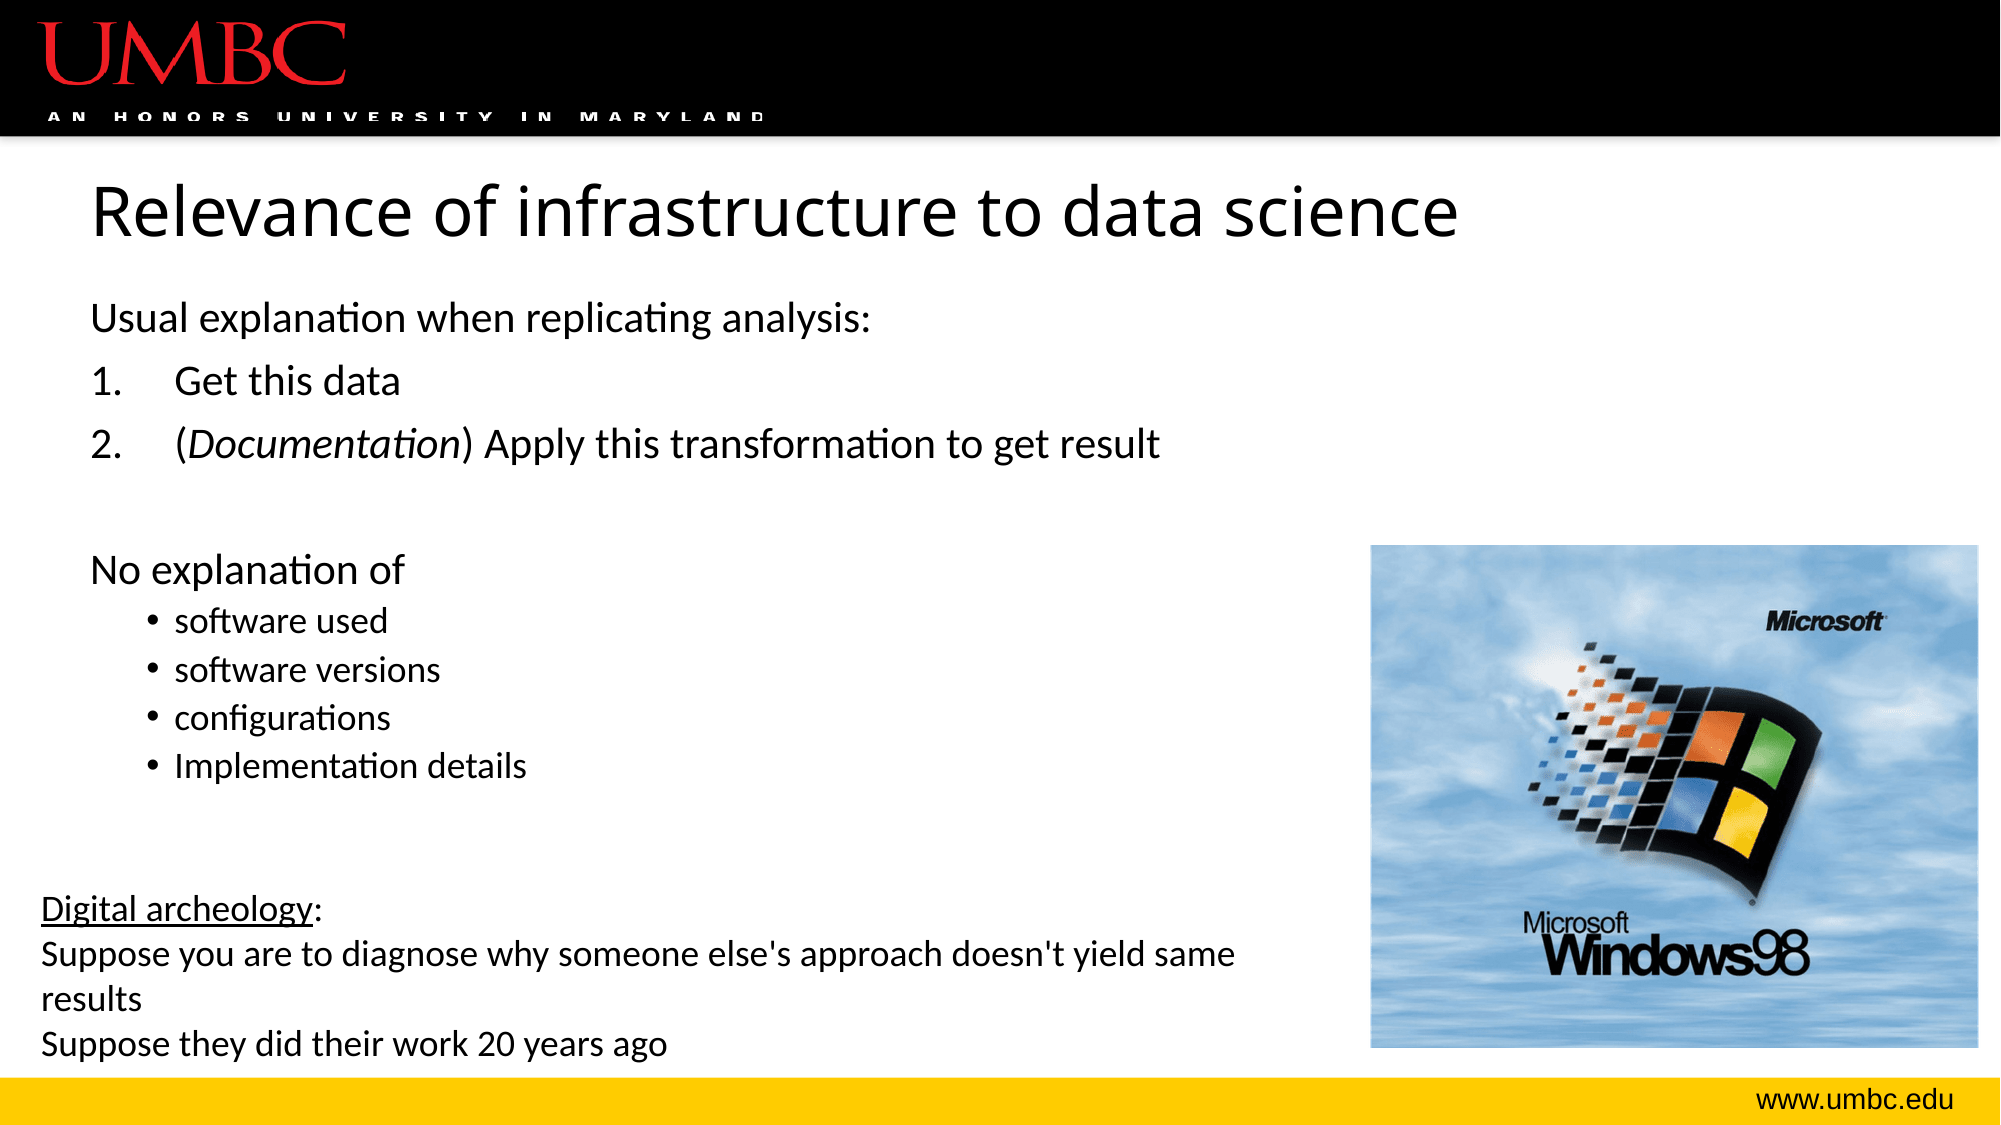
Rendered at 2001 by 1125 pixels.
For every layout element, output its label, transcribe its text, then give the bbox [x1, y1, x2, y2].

text_box Digital archeology: Suppose you are to diagnose why someone else's approach doesn't yield same results Suppose they did their work 20 years ago [26, 876, 1348, 1072]
title Relevance of infrastructure to data science [75, 123, 1863, 306]
list Usual explanation when replicating analysis: Get this data (Documentation) Apply this transformation to get result No explanation of software used software versions configurations Implementation details [75, 287, 1800, 876]
picture [1298, 545, 2000, 1048]
